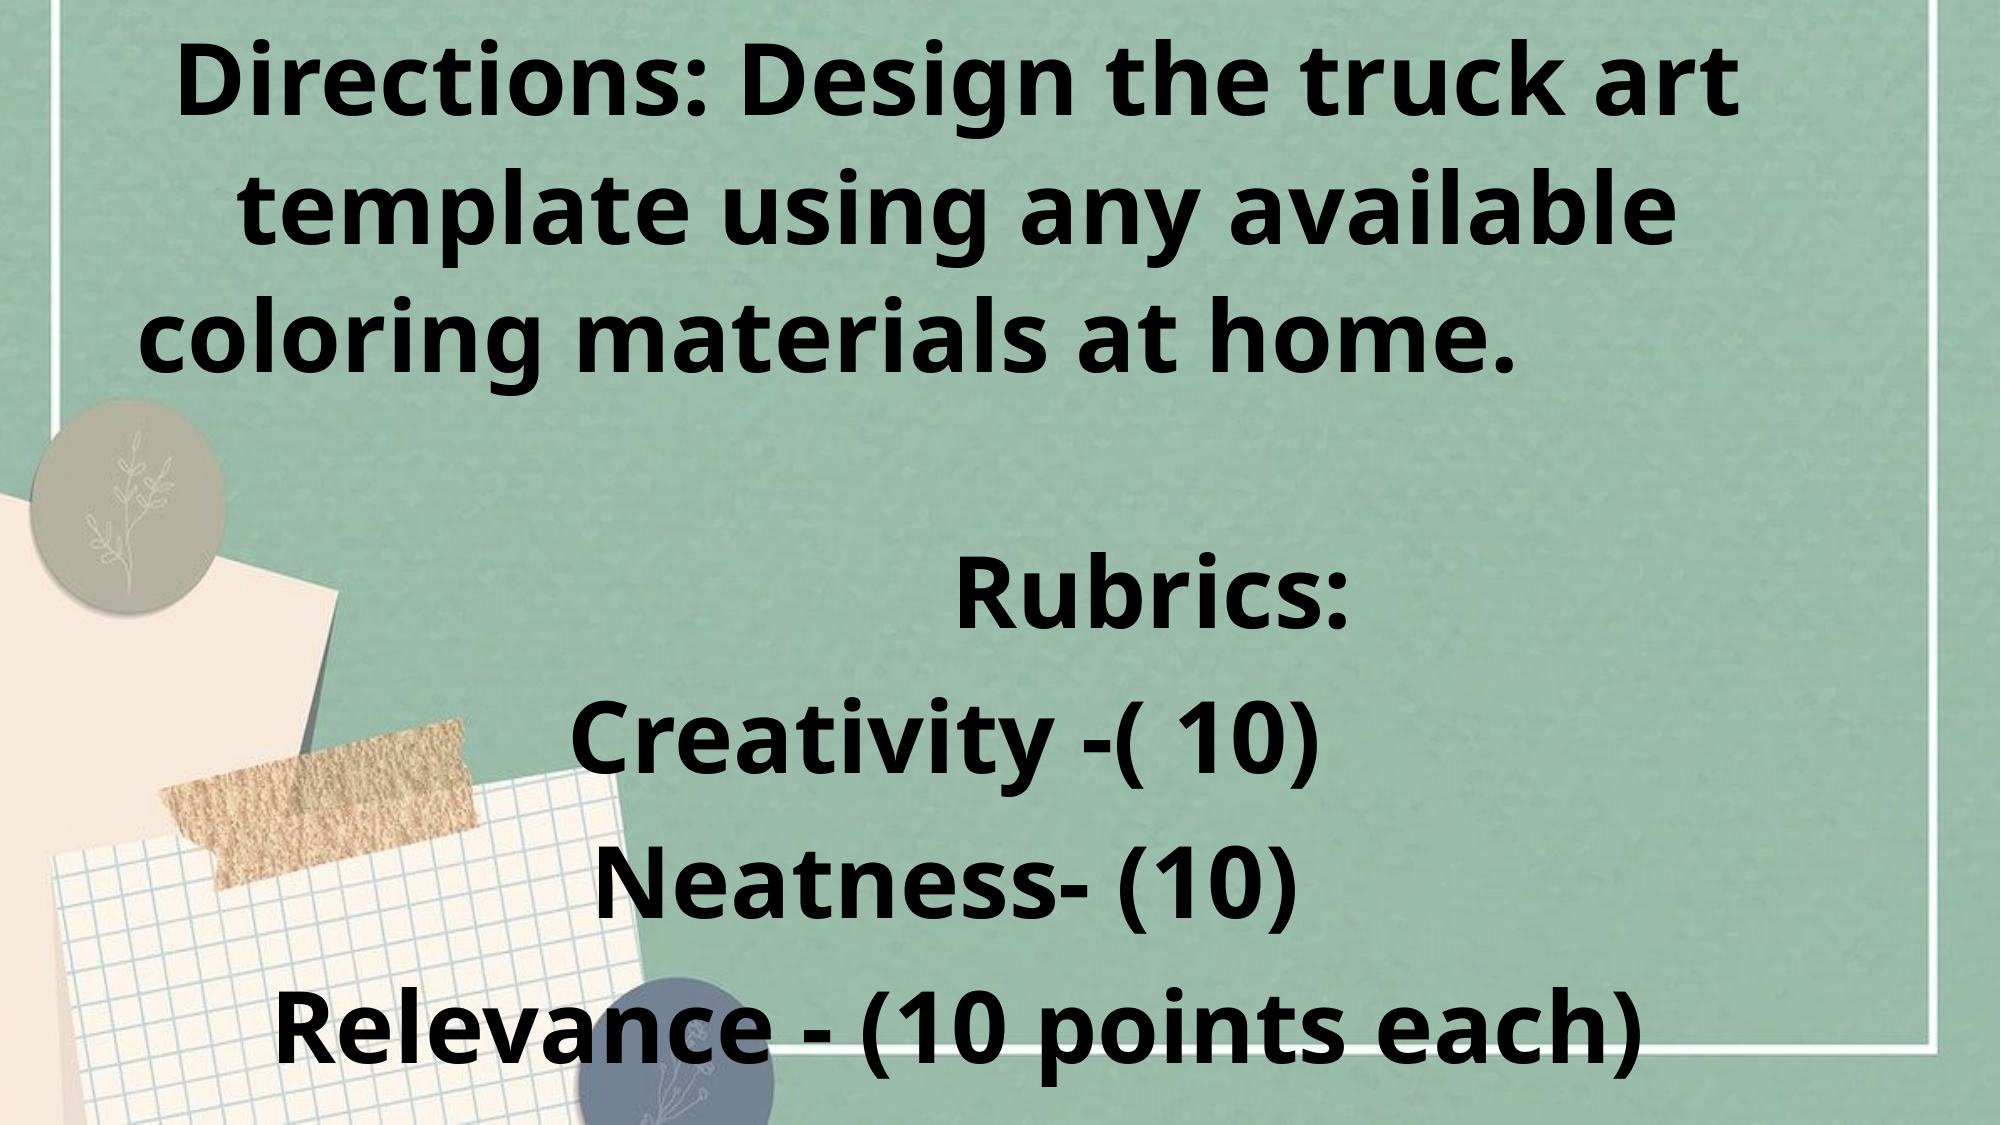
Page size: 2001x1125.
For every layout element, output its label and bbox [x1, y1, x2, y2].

list [0, 0, 2000, 1125]
